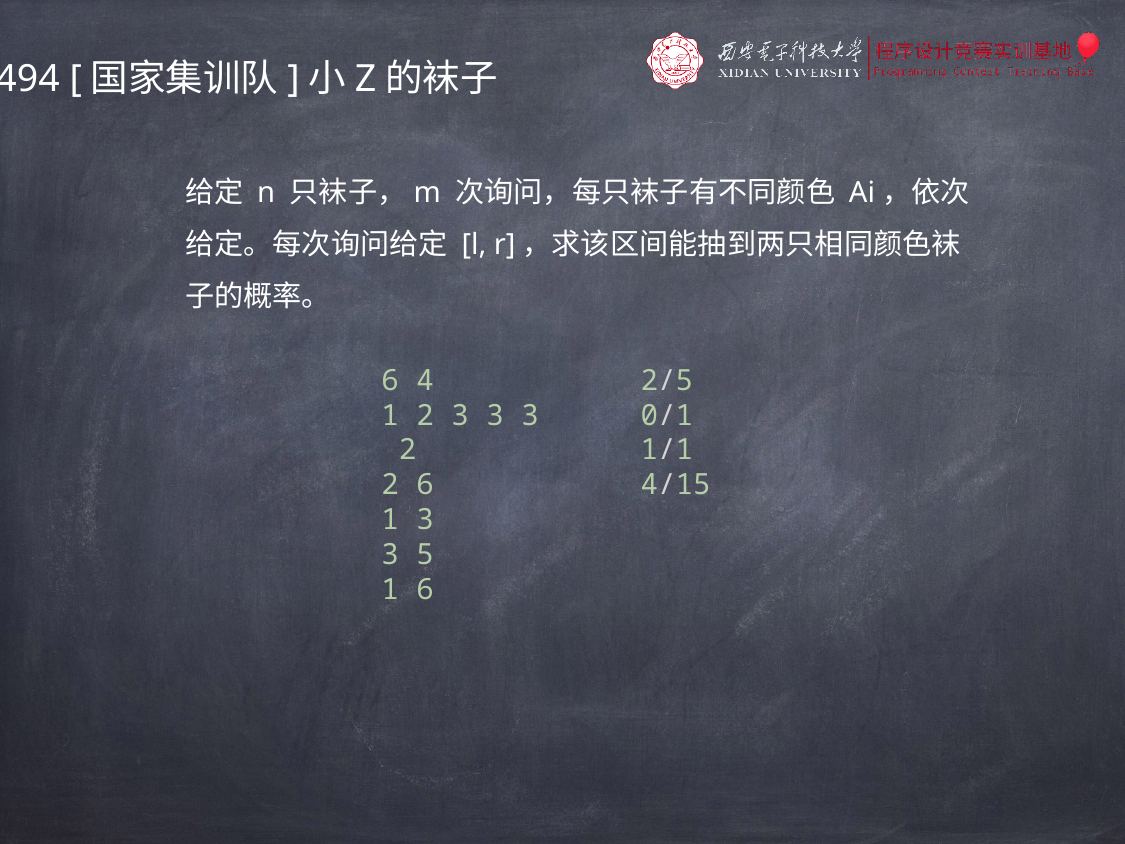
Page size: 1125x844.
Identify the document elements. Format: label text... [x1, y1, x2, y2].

text_box P1494 [国家集训队]小Z的袜子 [0, 46, 513, 107]
text_box 2/5 0/1 1/1 4/15 [625, 353, 821, 508]
picture [0, 0, 1125, 844]
text_box 6 4 1 2 3 3 3 2 2 6 1 3 3 5 1 6 [366, 353, 562, 613]
text_box 给定 n 只袜子，m 次询问，每只袜子有不同颜色 Ai，依次给定。每次询问给定 [l, r]，求该区间能抽到两只相同颜色袜子的概率。 [170, 147, 989, 321]
